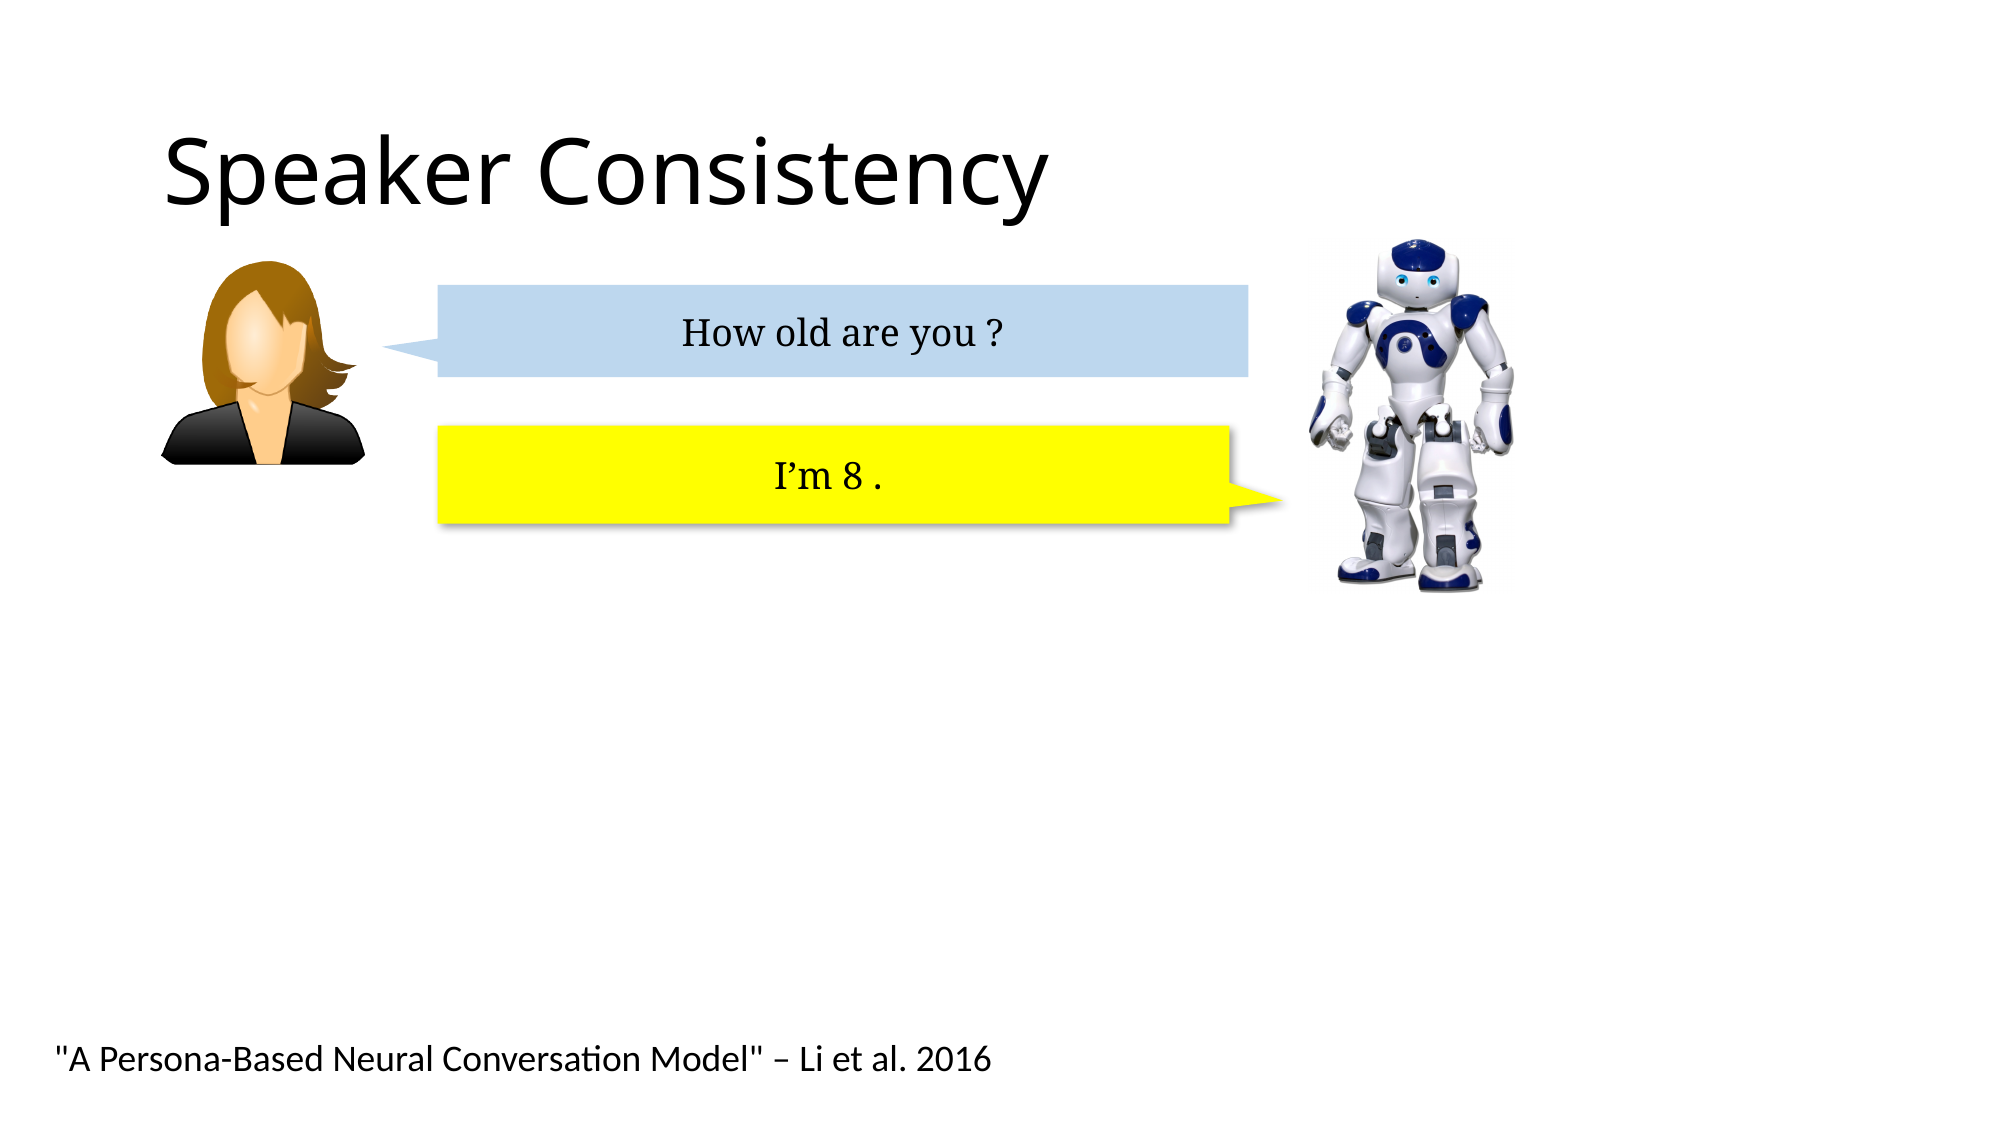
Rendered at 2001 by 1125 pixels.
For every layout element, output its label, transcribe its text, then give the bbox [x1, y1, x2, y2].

text_box How old are you ? [381, 284, 1249, 378]
text_box I’m 8 . [437, 425, 1284, 525]
text_box "A Persona-Based Neural Conversation Model" – Li et al. 2016 [39, 1026, 1008, 1087]
picture [1308, 238, 1515, 594]
picture [161, 261, 365, 465]
text_box Speaker Consistency [148, 101, 1582, 349]
